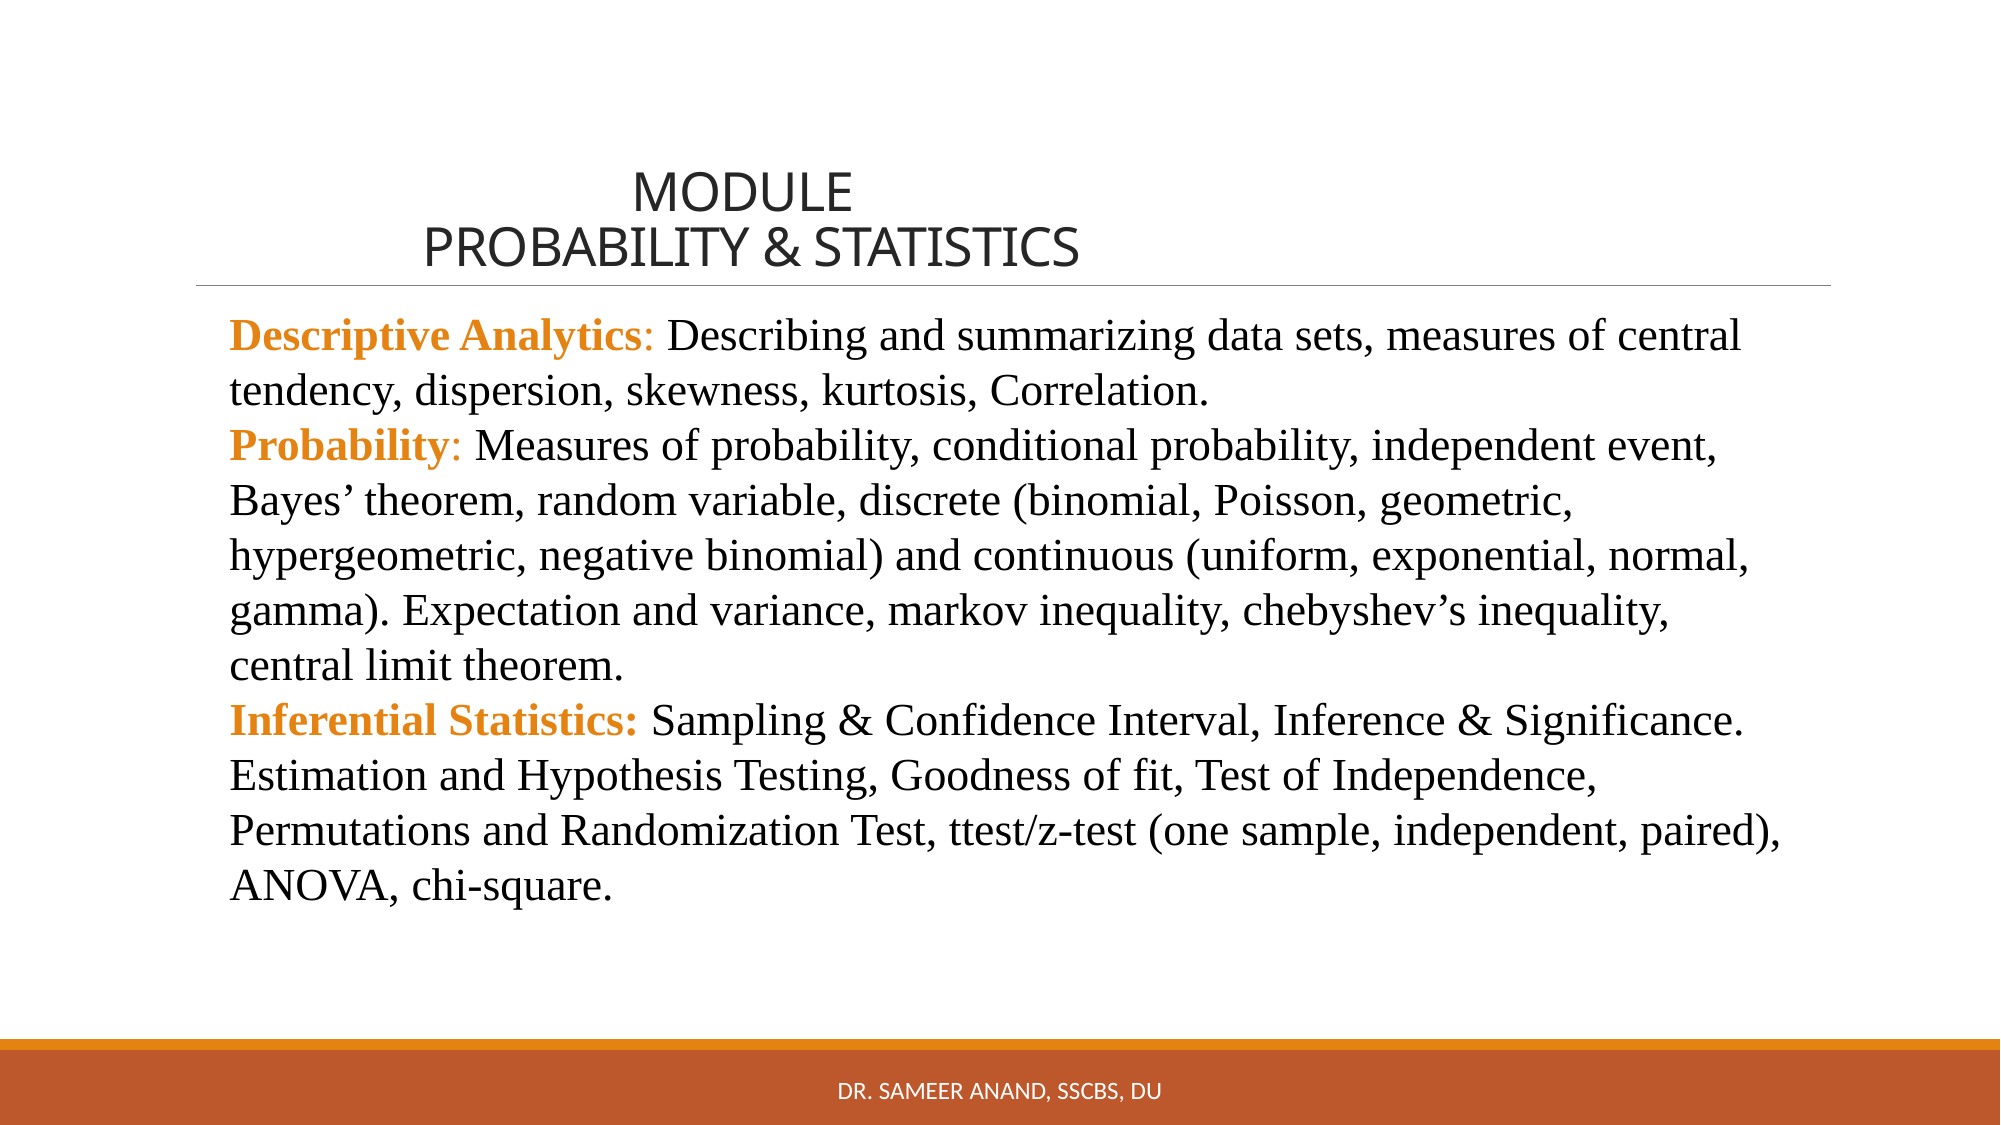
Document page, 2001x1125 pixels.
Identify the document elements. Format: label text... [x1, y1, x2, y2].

title MODULE PROBABILITY & STATISTICS [175, 47, 1826, 285]
footer Dr. Sameer Anand, SSCBS, DU [604, 1059, 1396, 1120]
text_box Descriptive Analytics: Describing and summarizing data sets, measures of central tendency, dispersion, skewness, kurtosis, Correlation. Probability: Measures of probability, conditional probability, independent event, Bayes’ theorem, random variable, discrete (binomial, Poisson, geometric, hypergeometric, negative binomial) and continuous (uniform, exponential, normal, gamma). Expectation and variance, markov inequality, chebyshev’s inequality, central limit theorem. Inferential Statistics: Sampling & Confidence Interval, Inference & Significance. Estimation and Hypothesis Testing, Goodness of fit, Test of Independence, Permutations and Randomization Test, ttest/z-test (one sample, independent, paired), ANOVA, chi-square. [214, 297, 1809, 917]
